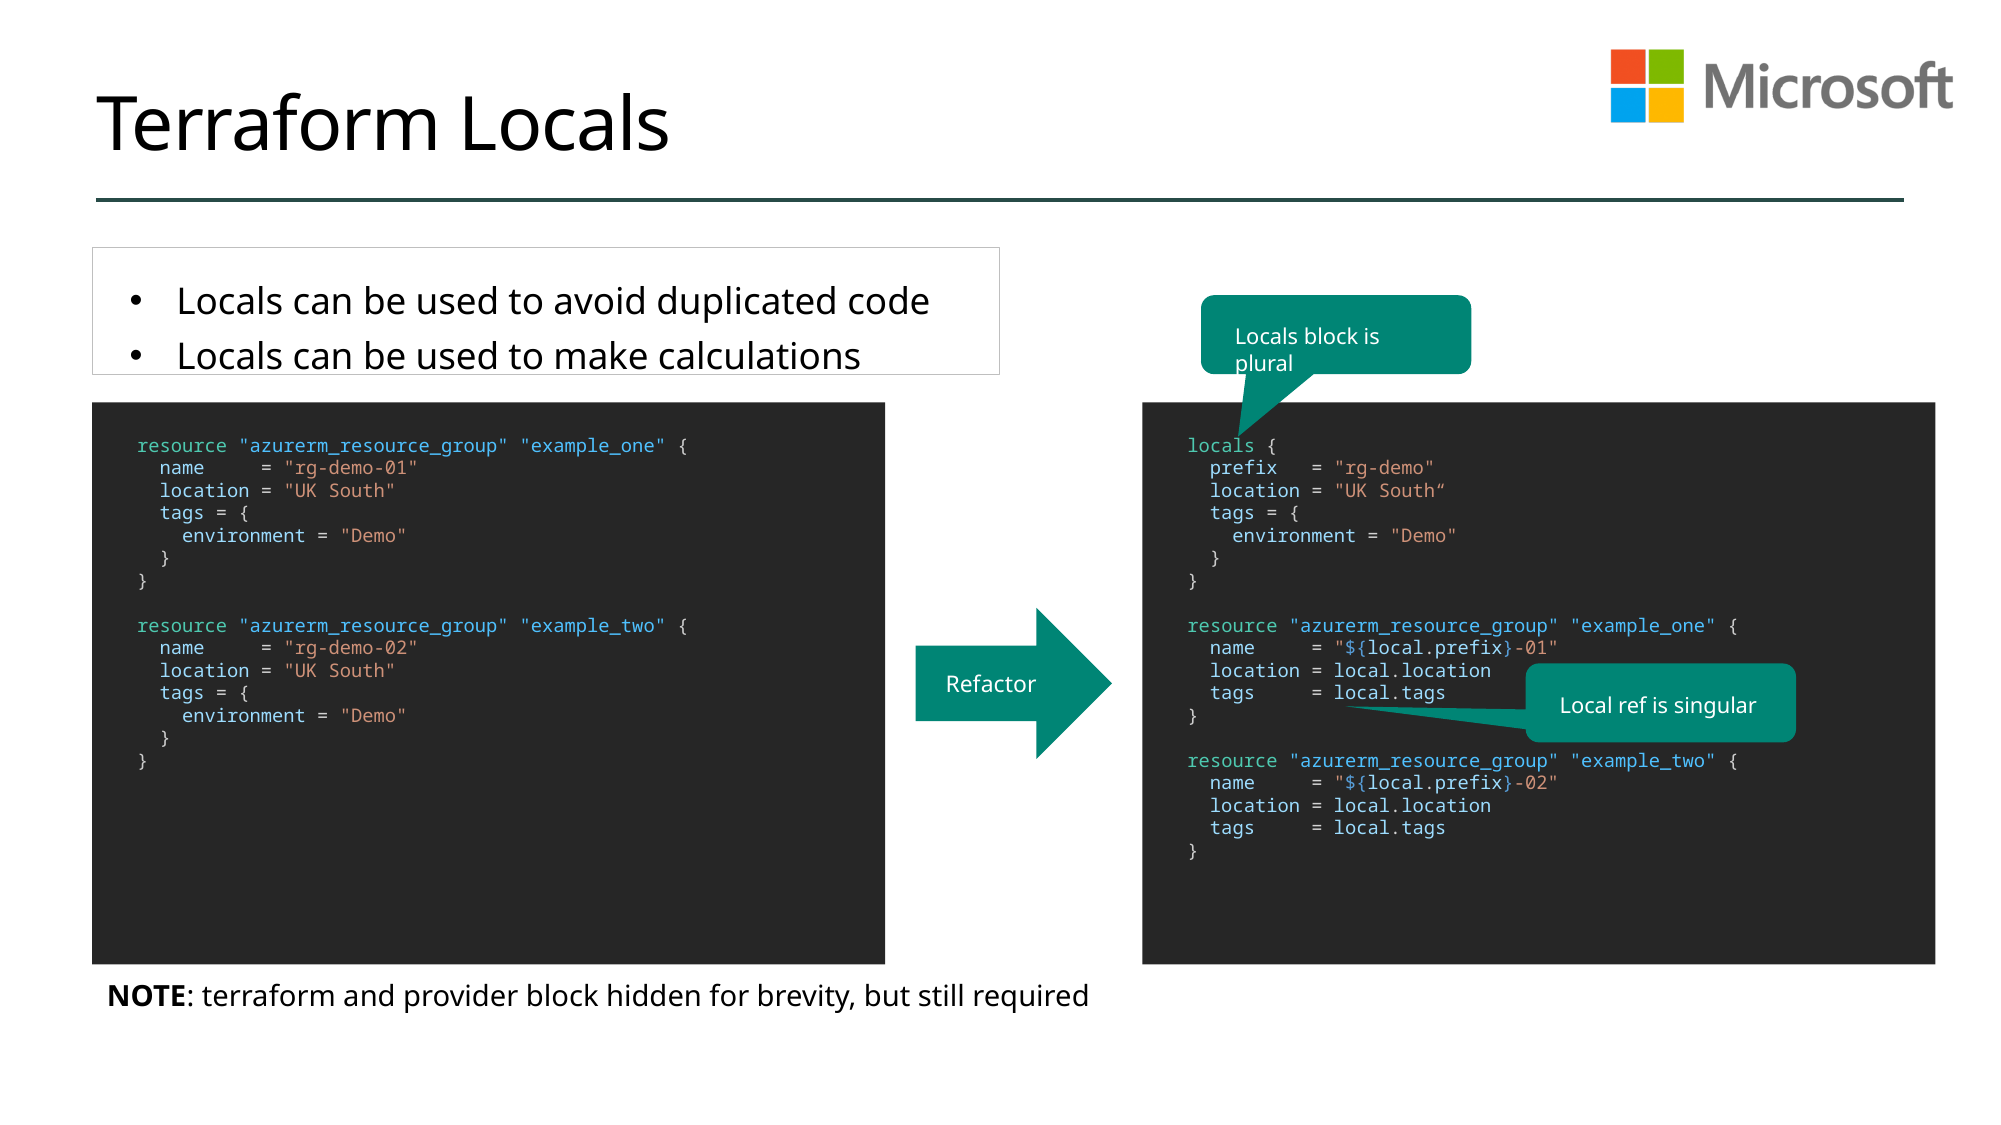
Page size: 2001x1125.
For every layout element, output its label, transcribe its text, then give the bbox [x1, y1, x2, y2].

text_box Locals can be used to avoid duplicated code Locals can be used to make calculations [91, 247, 1001, 375]
title Terraform Locals [96, 75, 1562, 166]
text_box locals { prefix = "rg-demo" location = "UK South“ tags = { environment = "Demo" } } resource "azurerm_resource_group" "example_one" { name = "${local.prefix}-01" location = local.location tags = local.tags } resource "azurerm_resource_group" "example_two" { name = "${local.prefix}-02" location = local.location tags = local.tags } [1142, 402, 1936, 965]
text_box Local ref is singular [1344, 662, 1797, 744]
text_box Locals block is plural [1200, 294, 1473, 438]
picture [1562, 4, 2000, 166]
text_box resource "azurerm_resource_group" "example_one" { name = "rg-demo-01" location = "UK South" tags = { environment = "Demo" } } resource "azurerm_resource_group" "example_two" { name = "rg-demo-02" location = "UK South" tags = { environment = "Demo" } } [91, 402, 886, 965]
text_box NOTE: terraform and provider block hidden for brevity, but still required [92, 969, 1201, 1020]
text_box Refactor [914, 607, 1113, 760]
